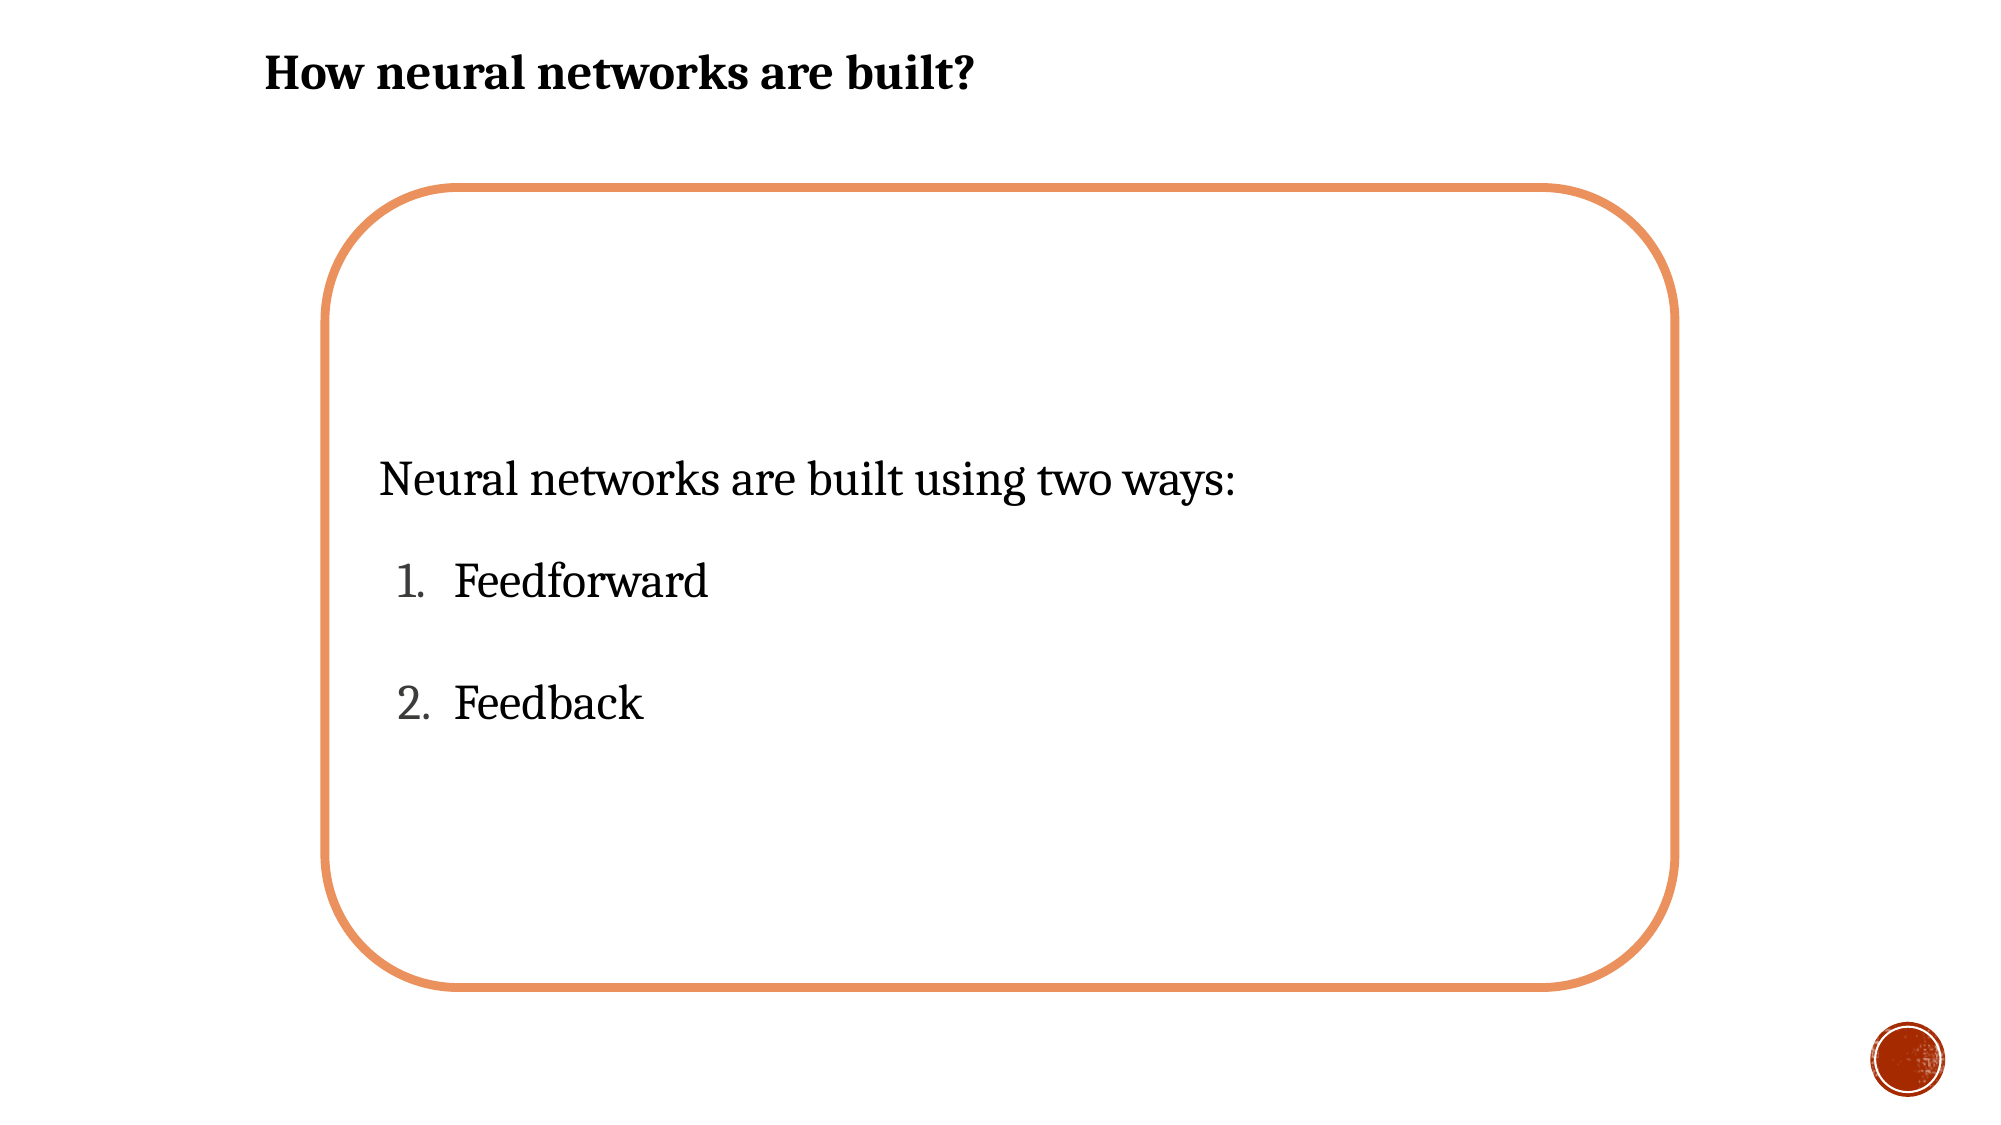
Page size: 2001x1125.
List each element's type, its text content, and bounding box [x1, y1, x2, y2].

text_box Neural networks are built using two ways: Feedforward Feedback [324, 186, 1676, 989]
text_box How neural networks are built? [249, 32, 1388, 125]
